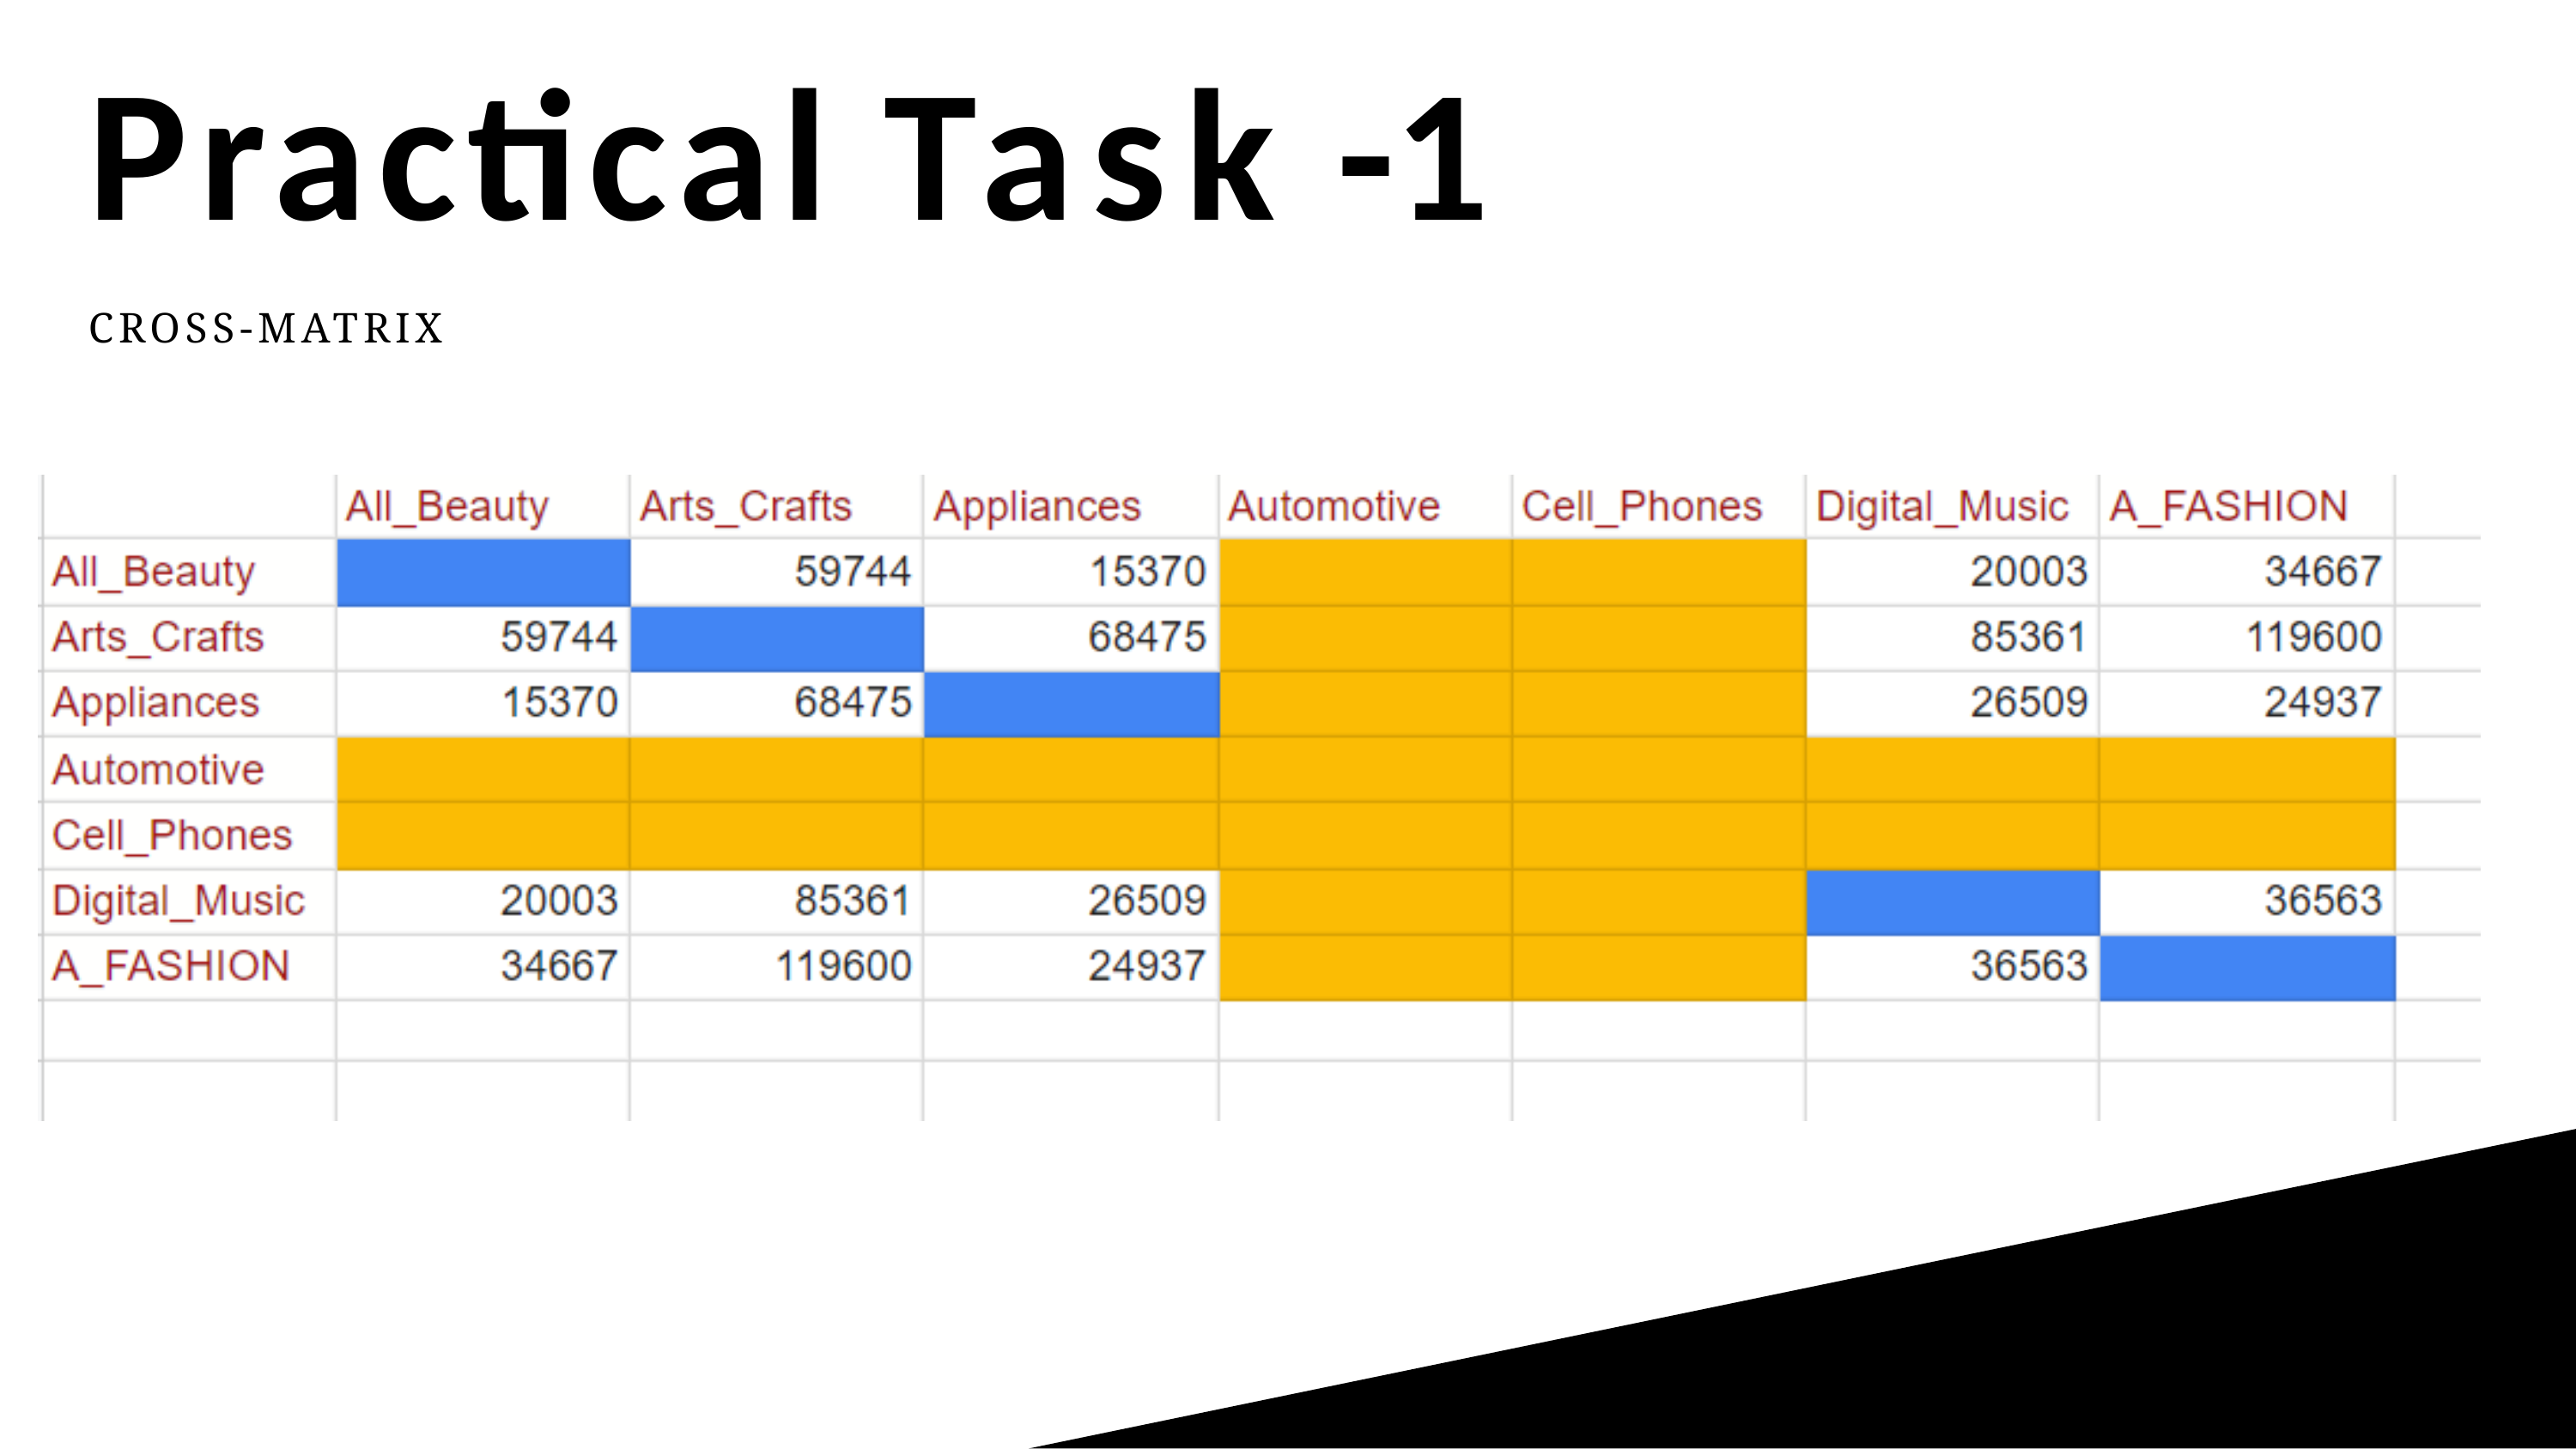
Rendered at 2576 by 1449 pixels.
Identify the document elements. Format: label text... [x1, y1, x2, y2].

picture [38, 475, 2481, 1121]
text_box [1028, 1129, 2576, 1449]
title Practical Task -1 CROSS-MATRIX [86, 30, 1504, 352]
